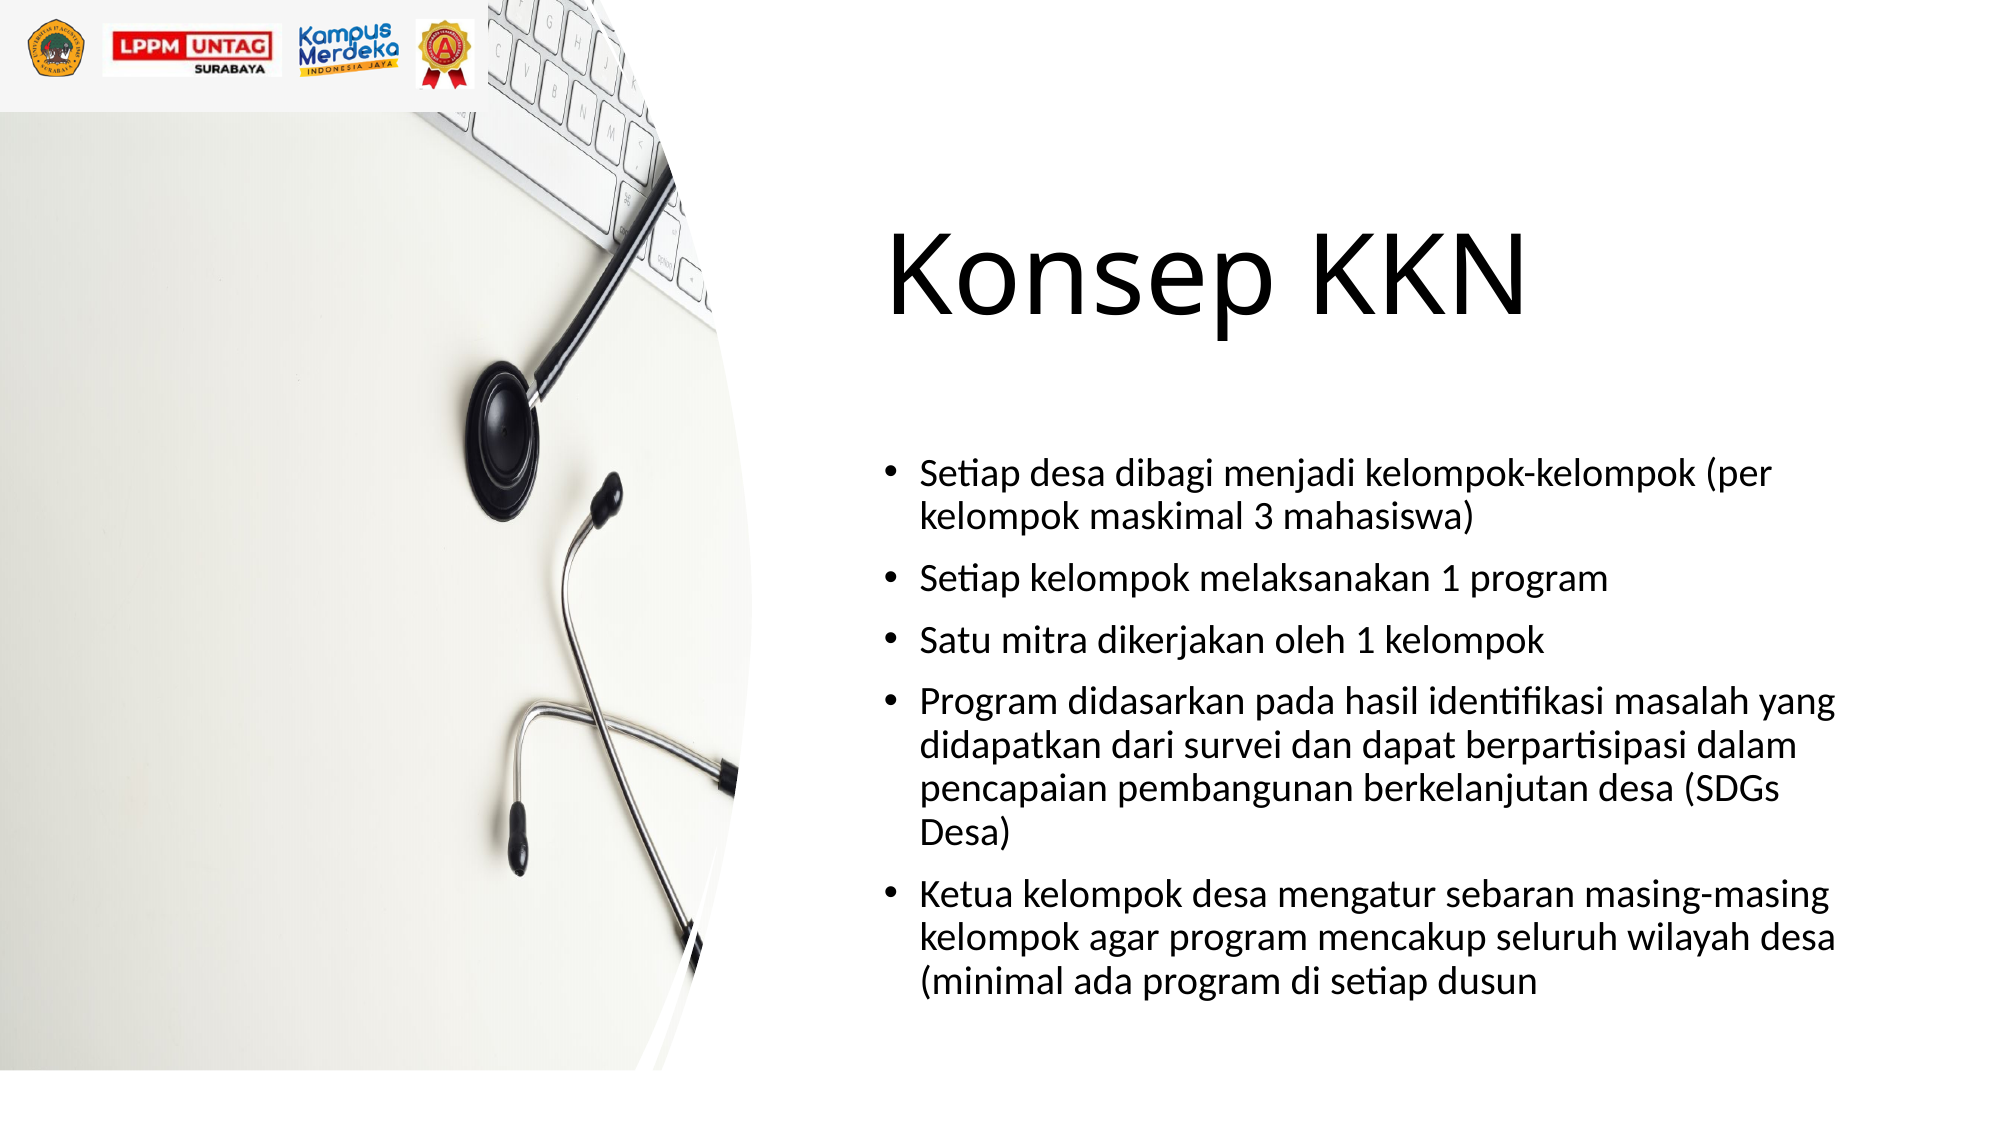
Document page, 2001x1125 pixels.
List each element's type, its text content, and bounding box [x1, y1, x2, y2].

title Konsep KKN [869, 53, 1895, 347]
list Setiap desa dibagi menjadi kelompok-kelompok (per kelompok maskimal 3 mahasiswa) Setiap kelompok melaksanakan 1 program Satu mitra dikerjakan oleh 1 kelompok Program didasarkan pada hasil identifikasi masalah yang didapatkan dari survei dan dapat berpartisipasi dalam pencapaian pembangunan berkelanjutan desa (SDGs Desa) Ketua kelompok desa mengatur sebaran masing-masing kelompok agar program mencakup seluruh wilayah desa (minimal ada program di setiap dusun [869, 443, 1895, 1016]
picture [0, 0, 752, 1071]
